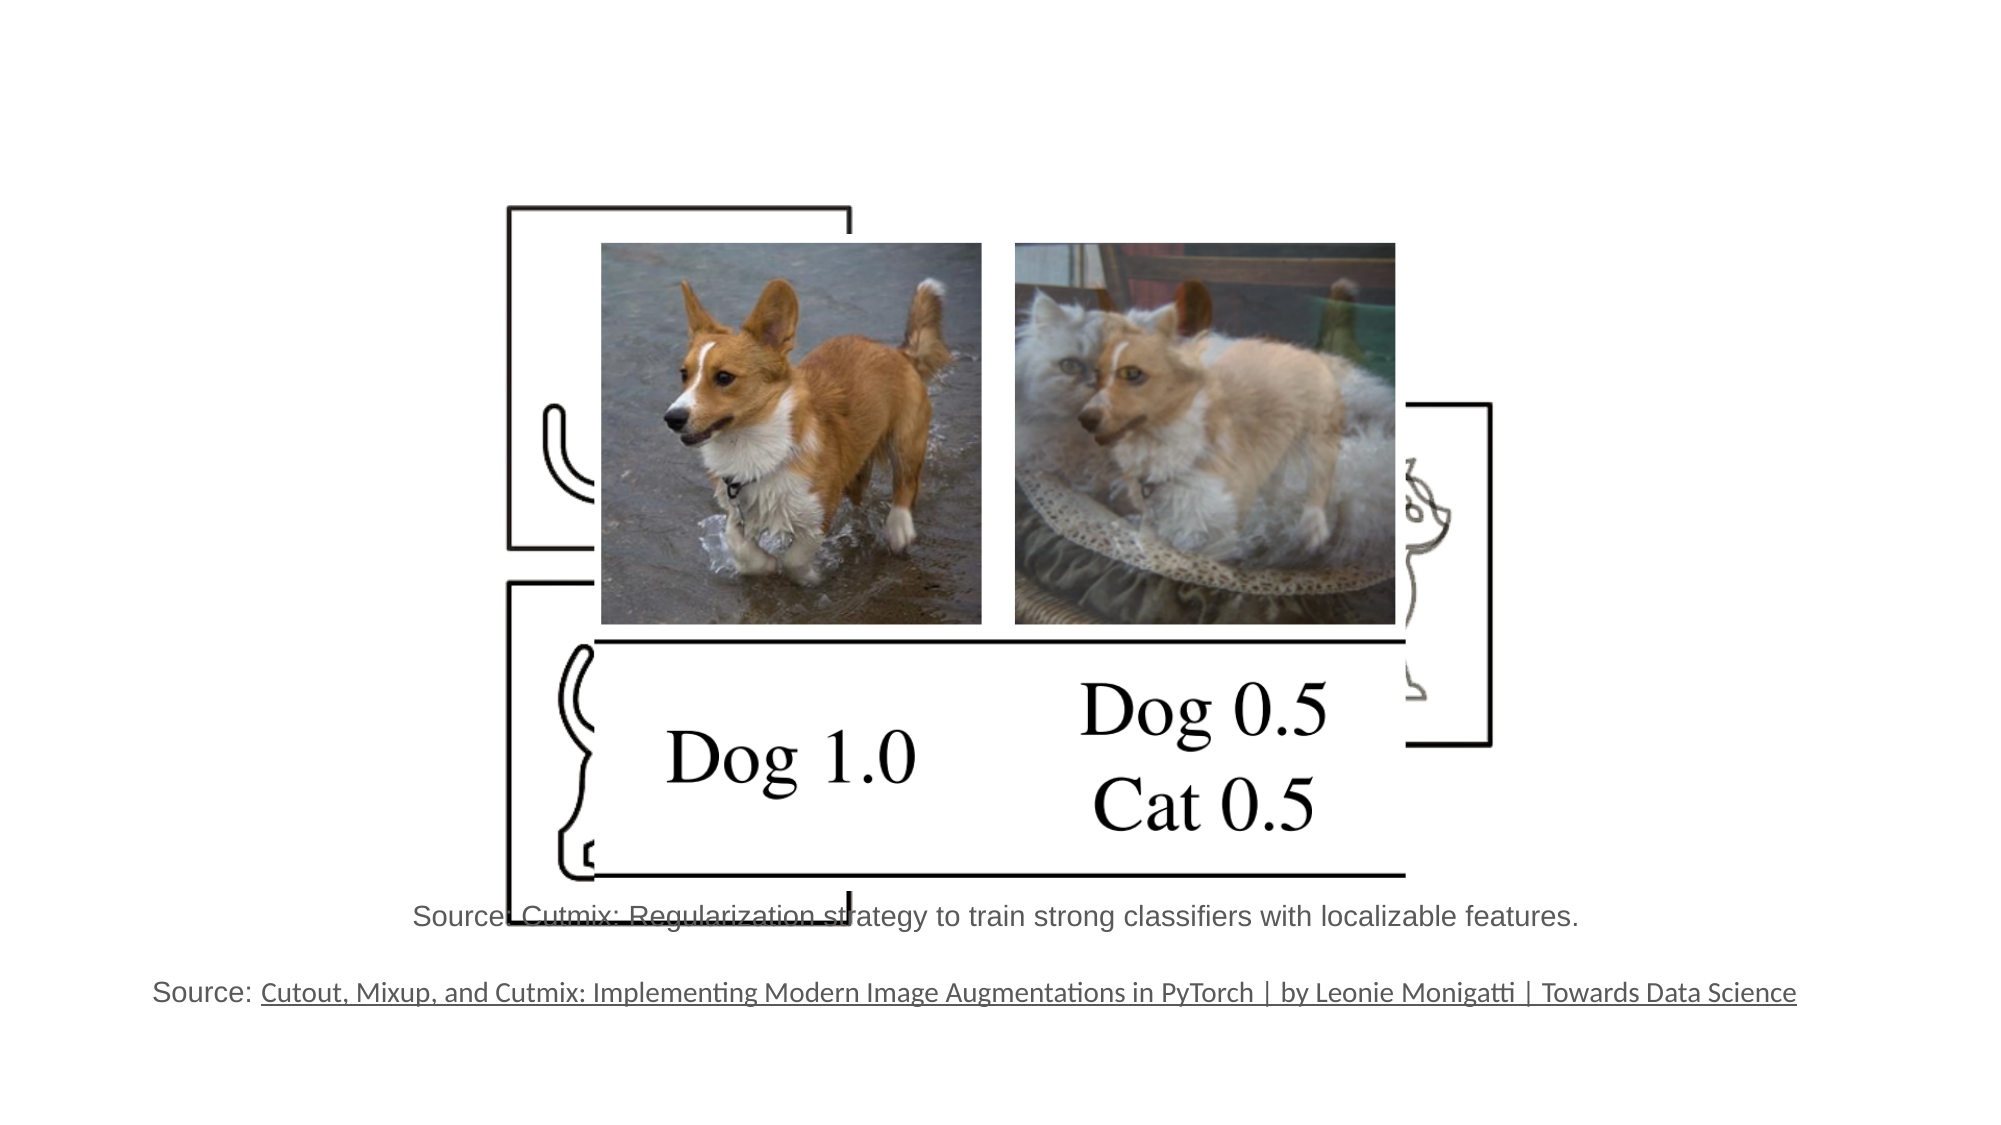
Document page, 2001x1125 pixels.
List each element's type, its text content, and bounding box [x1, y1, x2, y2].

text_box Source: Cutout, Mixup, and Cutmix: Implementing Modern Image Augmentations in PyTorch | by Leonie Monigatti | Towards Data Science [137, 965, 1863, 1016]
picture [378, 159, 1622, 966]
